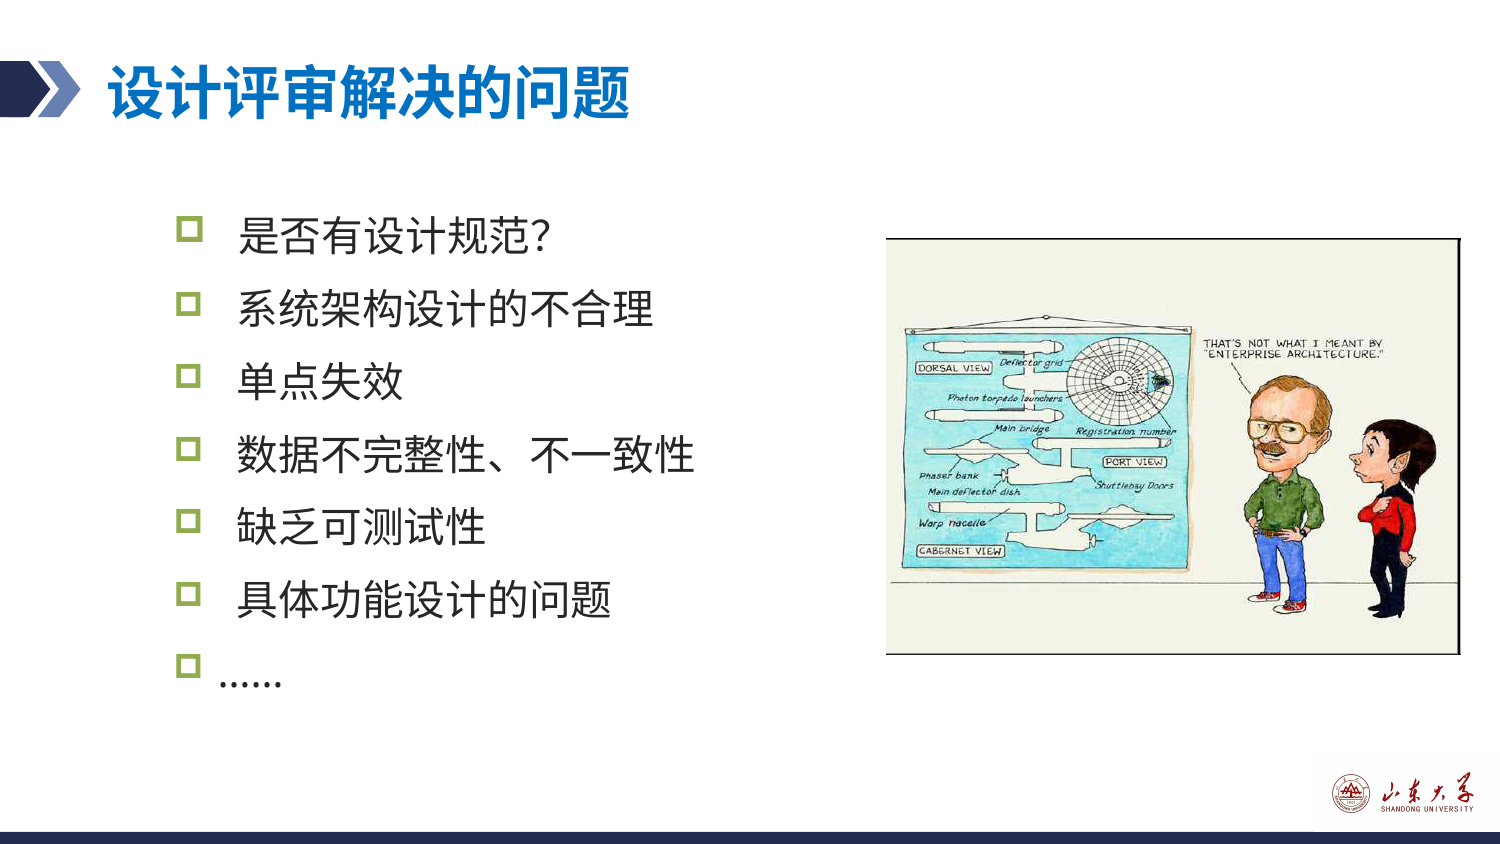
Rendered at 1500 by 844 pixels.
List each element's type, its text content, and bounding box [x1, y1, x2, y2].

picture [886, 238, 1461, 656]
title 设计评审解决的问题 [91, 61, 706, 131]
list 是否有设计规范？ 系统架构设计的不合理 单点失效 数据不完整性、不一致性 缺乏可测试性 具体功能设计的问题 …… [158, 188, 887, 732]
